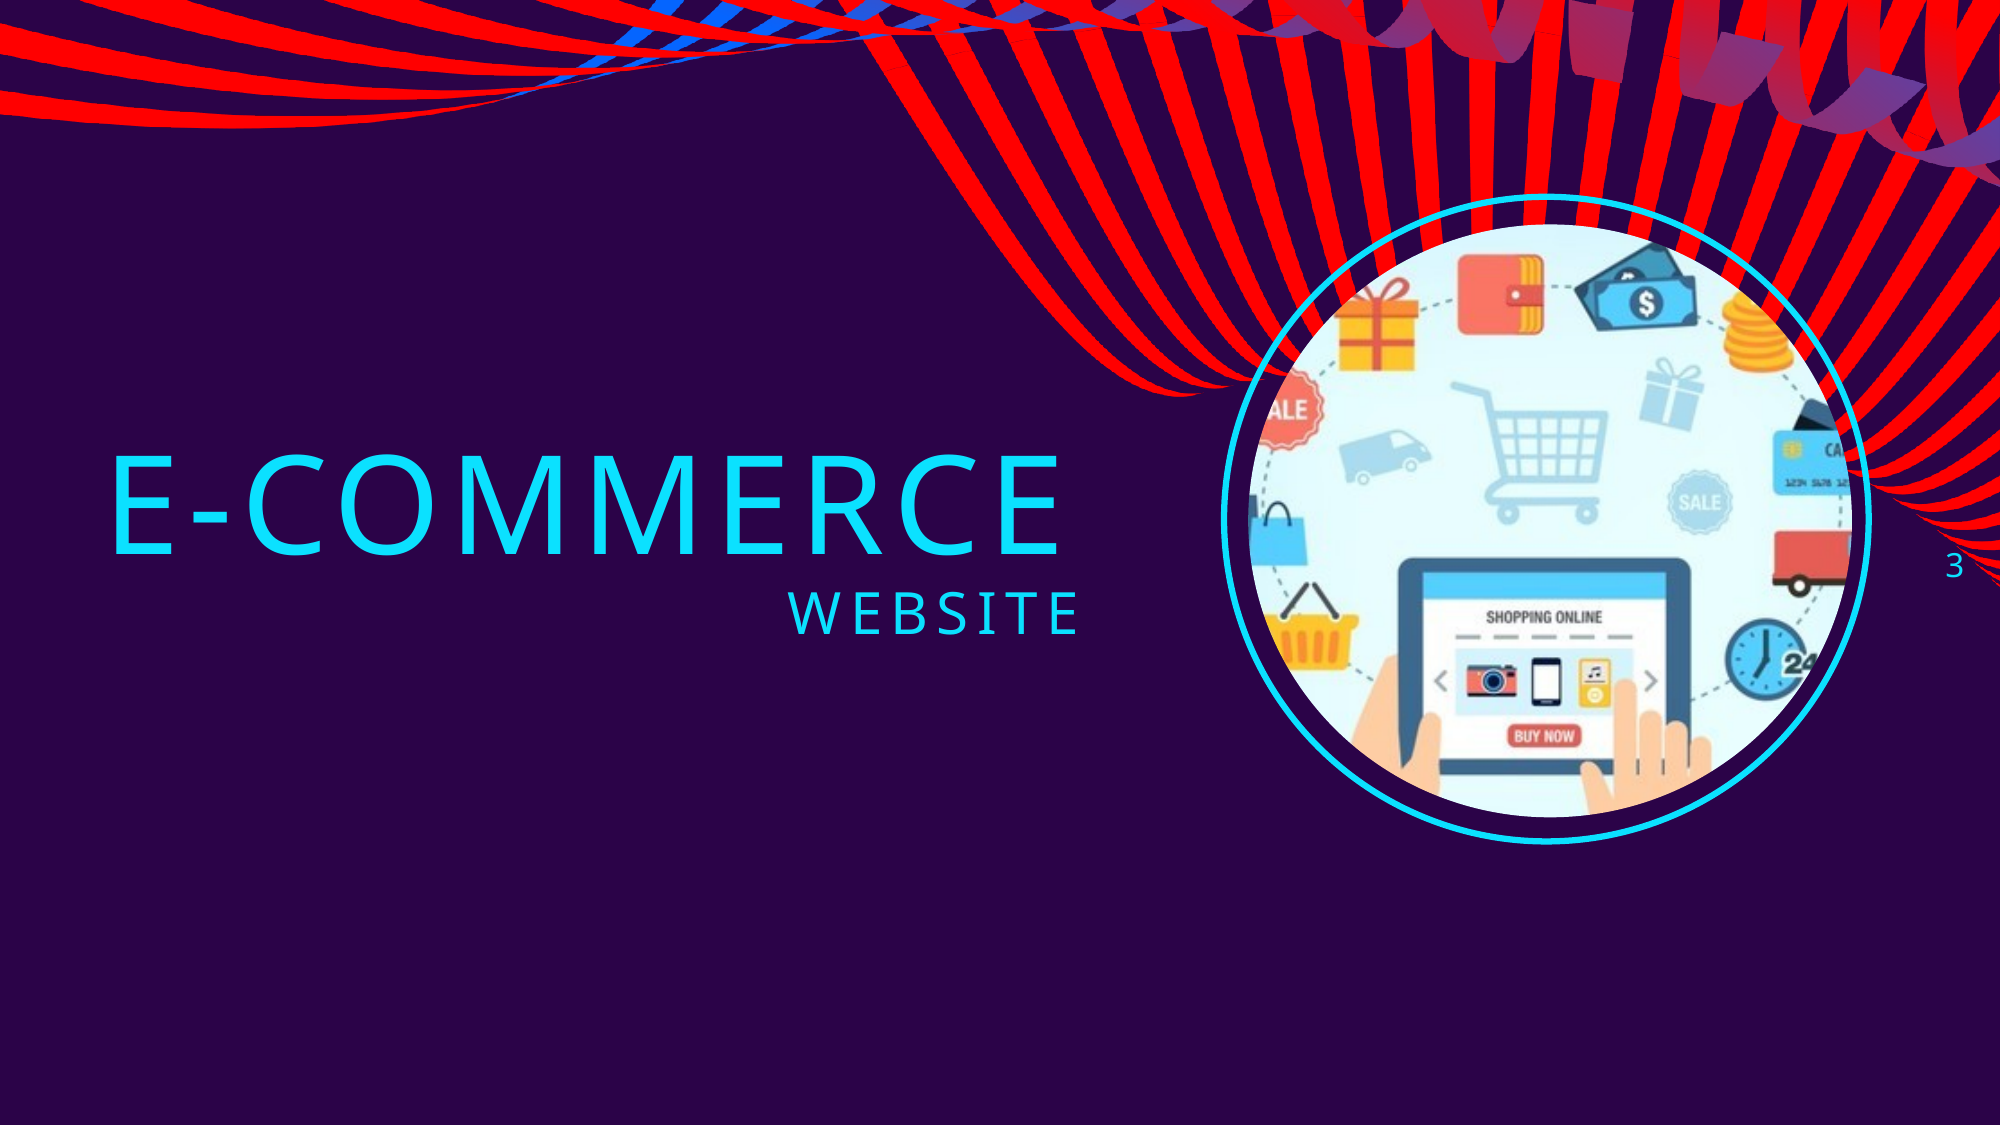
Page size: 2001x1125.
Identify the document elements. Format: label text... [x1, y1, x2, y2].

slide_number 3 [1889, 519, 1980, 615]
title E-COMMERCE website [89, 428, 1248, 711]
picture [0, 0, 2000, 1125]
